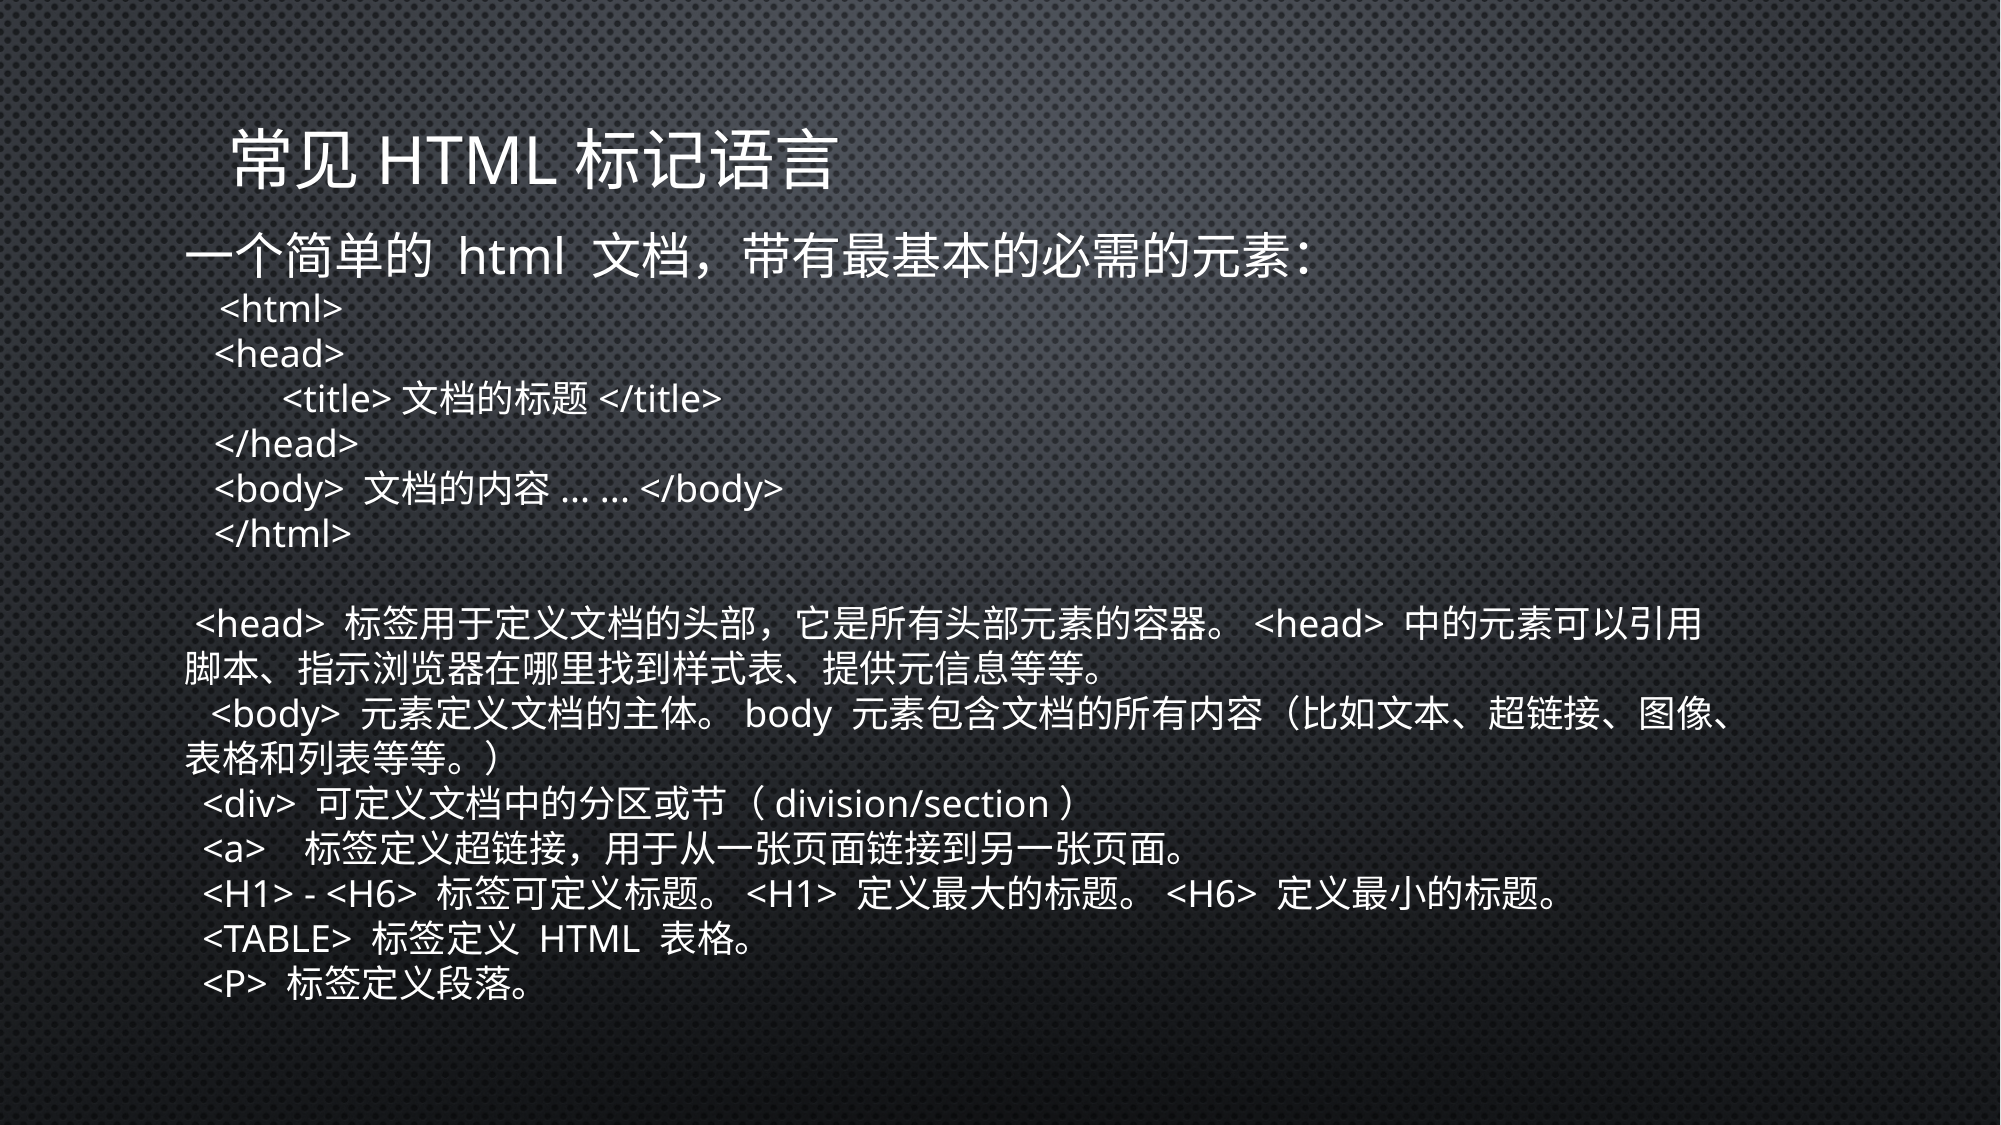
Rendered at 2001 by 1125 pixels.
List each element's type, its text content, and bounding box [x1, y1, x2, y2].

title 一个简单的 html 文档，带有最基本的必需的元素： <html> <head> <title>文档的标题</title> </head> <body> 文档的内容... ... </body> </html> <head> 标签用于定义文档的头部，它是所有头部元素的容器。<head> 中的元素可以引用脚本、指示浏览器在哪里找到样式表、提供元信息等等。 <body> 元素定义文档的主体。body 元素包含文档的所有内容（比如文本、超链接、图像、表格和列表等等。） <div> 可定义文档中的分区或节（division/section） <a> 标签定义超链接，用于从一张页面链接到另一张页面。 <h1> - <h6> 标签可定义标题。<h1> 定义最大的标题。<h6> 定义最小的标题。 <table> 标签定义 HTML 表格。 <p> 标签定义段落。 [169, 217, 1736, 1038]
text_box 常见HTML标记语言 [212, 98, 1838, 218]
